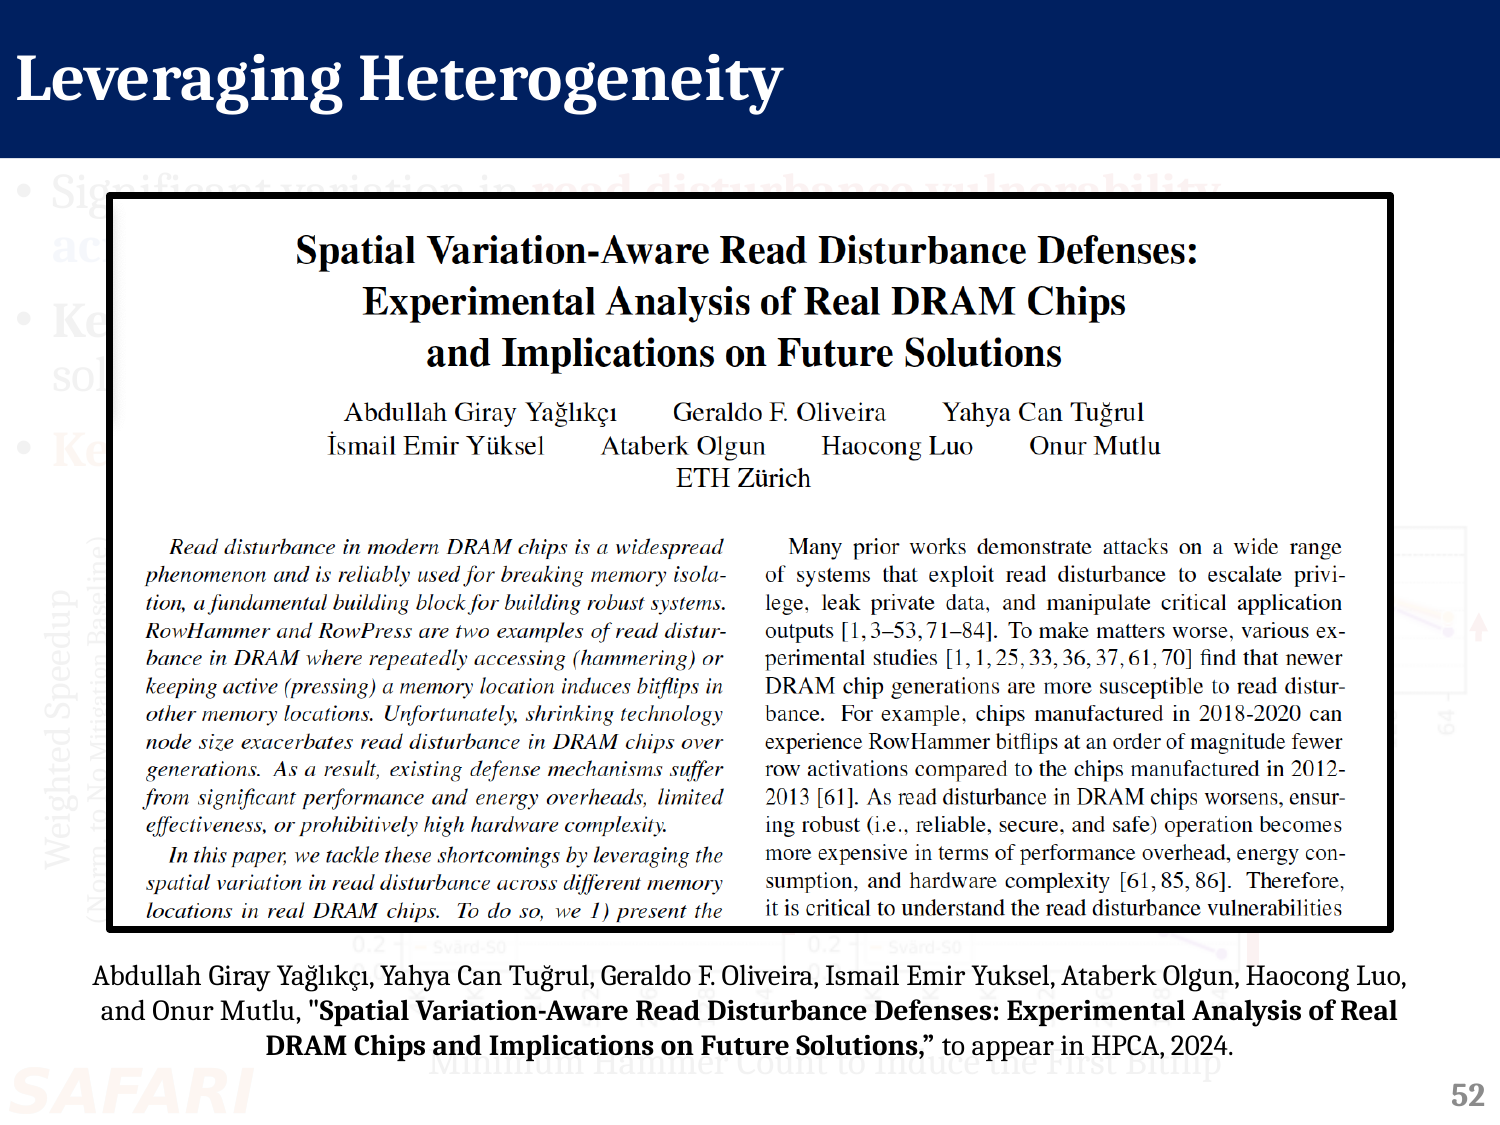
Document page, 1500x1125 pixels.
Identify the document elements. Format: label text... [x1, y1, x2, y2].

text_box [0, 157, 1500, 1124]
title Leveraging Heterogeneity [0, 0, 1500, 157]
picture [54, 198, 1479, 1031]
slide_number 51 [1162, 1063, 1500, 1124]
text_box Abdullah Giray Yağlıkçı, Yahya Can Tuğrul, Geraldo F. Oliveira, Ismail Emir Yuksel, Ataberk Olgun, Haocong Luo, and Onur Mutlu, "Spatial Variation-Aware Read Disturbance Defenses: Experimental Analysis of Real DRAM Chips and Implications on Future Solutions,” to appear in HPCA, 2024. [75, 949, 1425, 1069]
